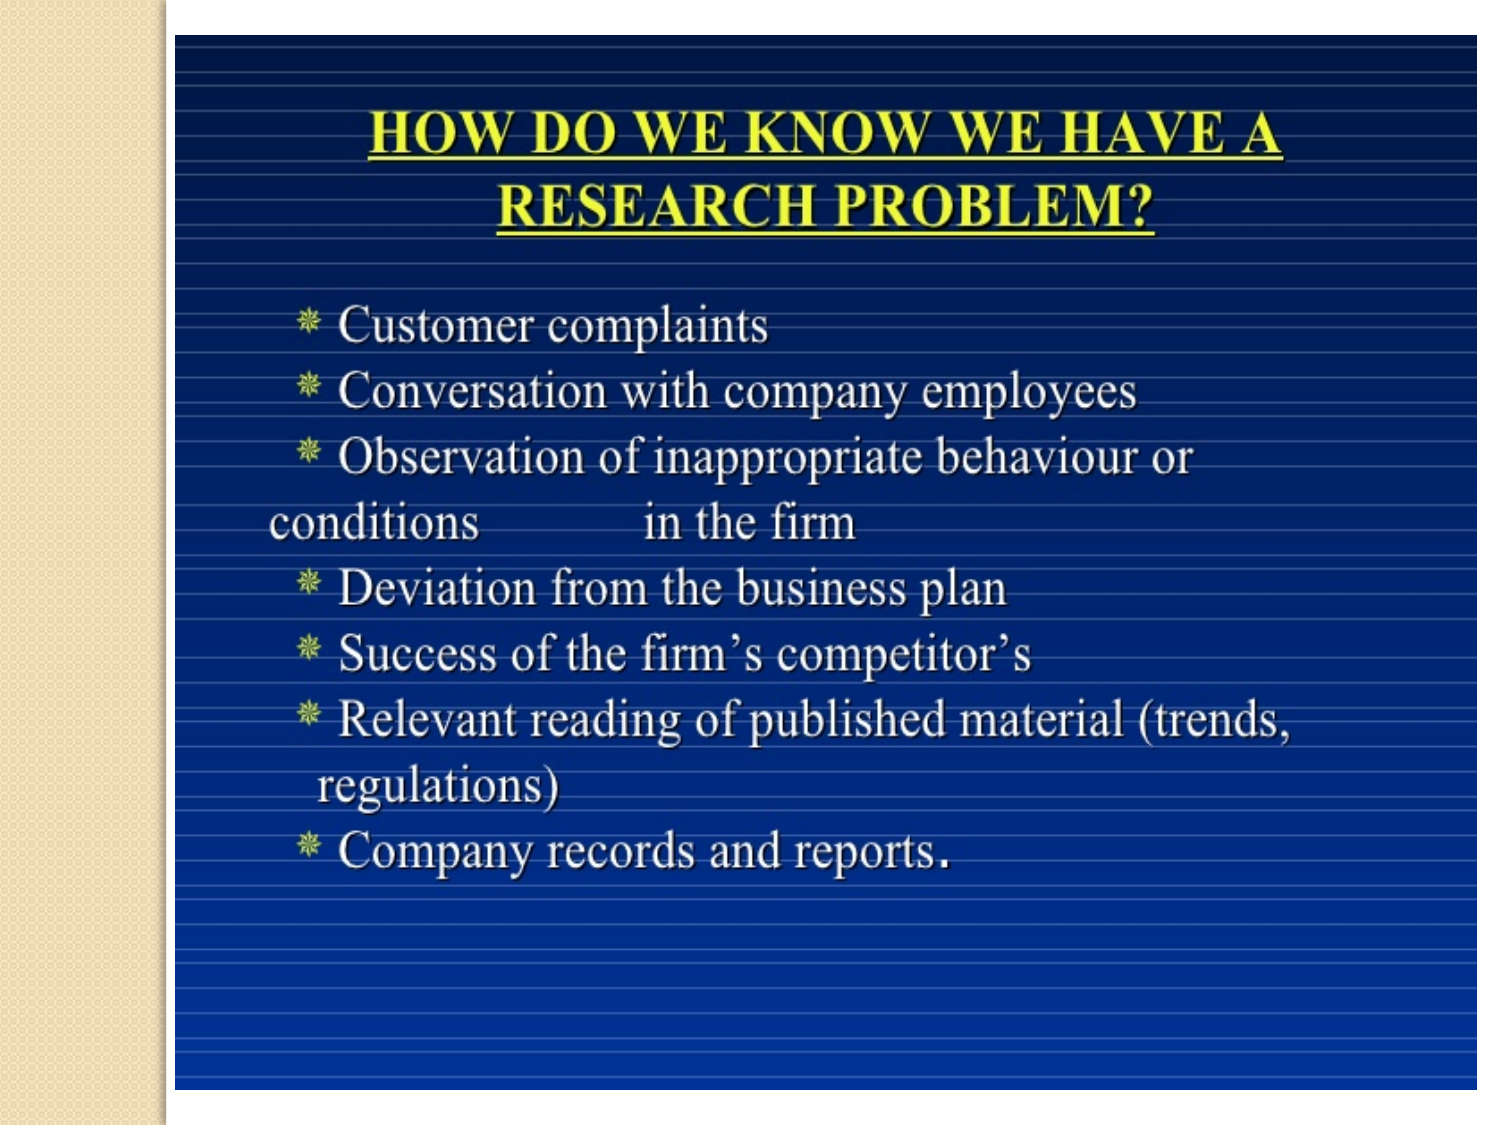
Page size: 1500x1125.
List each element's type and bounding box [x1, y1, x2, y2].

picture [175, 34, 1477, 1091]
